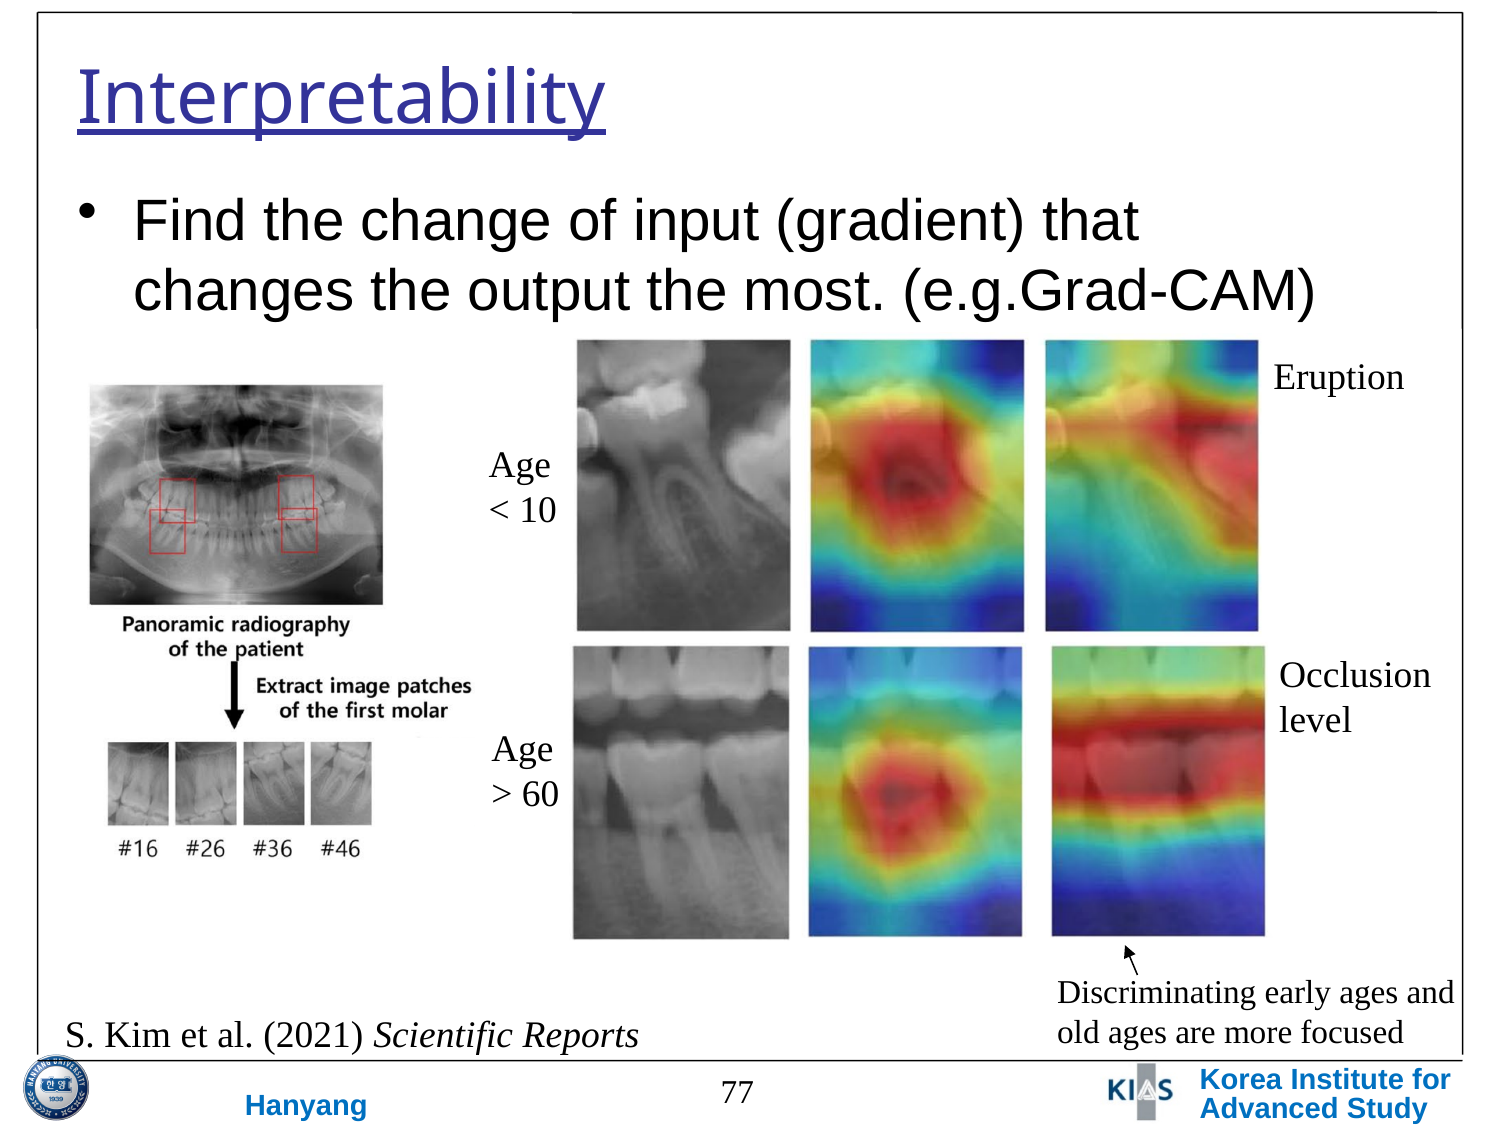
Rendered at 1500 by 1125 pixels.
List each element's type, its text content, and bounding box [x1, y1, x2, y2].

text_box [74, 374, 501, 869]
picture [555, 329, 1274, 952]
text_box Discriminating early ages and old ages are more focused [1042, 962, 1475, 1057]
title Interpretability [62, 37, 1438, 151]
list Find the change of input (gradient) that changes the output the most. (e.g.Grad-CAM) [62, 174, 1338, 1013]
picture [0, 1024, 119, 1125]
text_box Age < 10 [504, 432, 550, 538]
text_box Occlusion level [1276, 642, 1454, 748]
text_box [1124, 944, 1138, 976]
slide_number 77 [587, 1062, 888, 1110]
text_box Eruption [1274, 344, 1448, 405]
text_box S. Kim et al. (2021) Scientific Reports [50, 1002, 750, 1063]
text_box Age > 60 [504, 716, 552, 822]
picture [1100, 1062, 1182, 1125]
